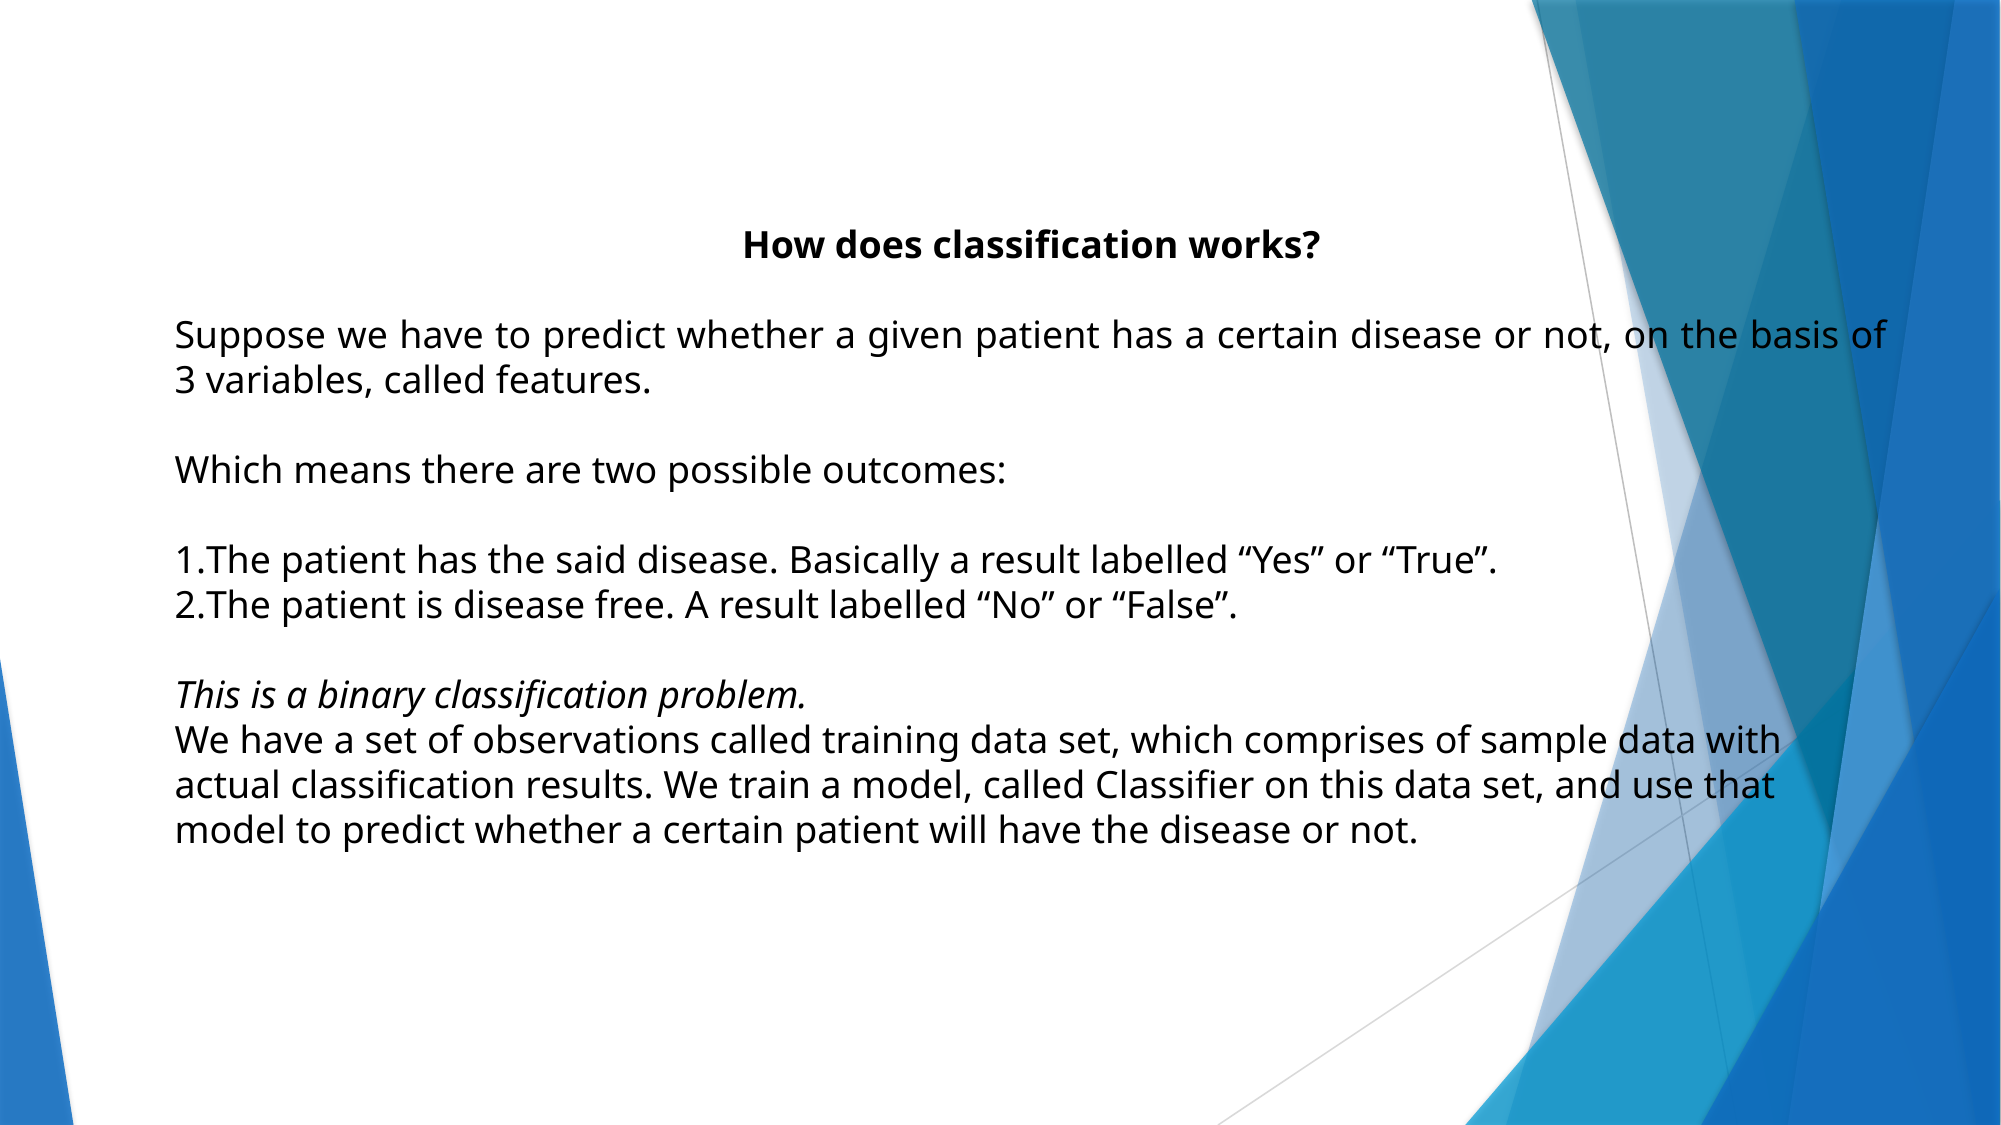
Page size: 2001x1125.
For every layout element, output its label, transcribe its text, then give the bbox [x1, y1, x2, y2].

text_box How does classification works? Suppose we have to predict whether a given patient has a certain disease or not, on the basis of 3 variables, called features. Which means there are two possible outcomes: The patient has the said disease. Basically a result labelled “Yes” or “True”. The patient is disease free. A result labelled “No” or “False”. This is a binary classification problem. We have a set of observations called training data set, which comprises of sample data with actual classification results. We train a model, called Classifier on this data set, and use that model to predict whether a certain patient will have the disease or not. [159, 214, 1904, 859]
